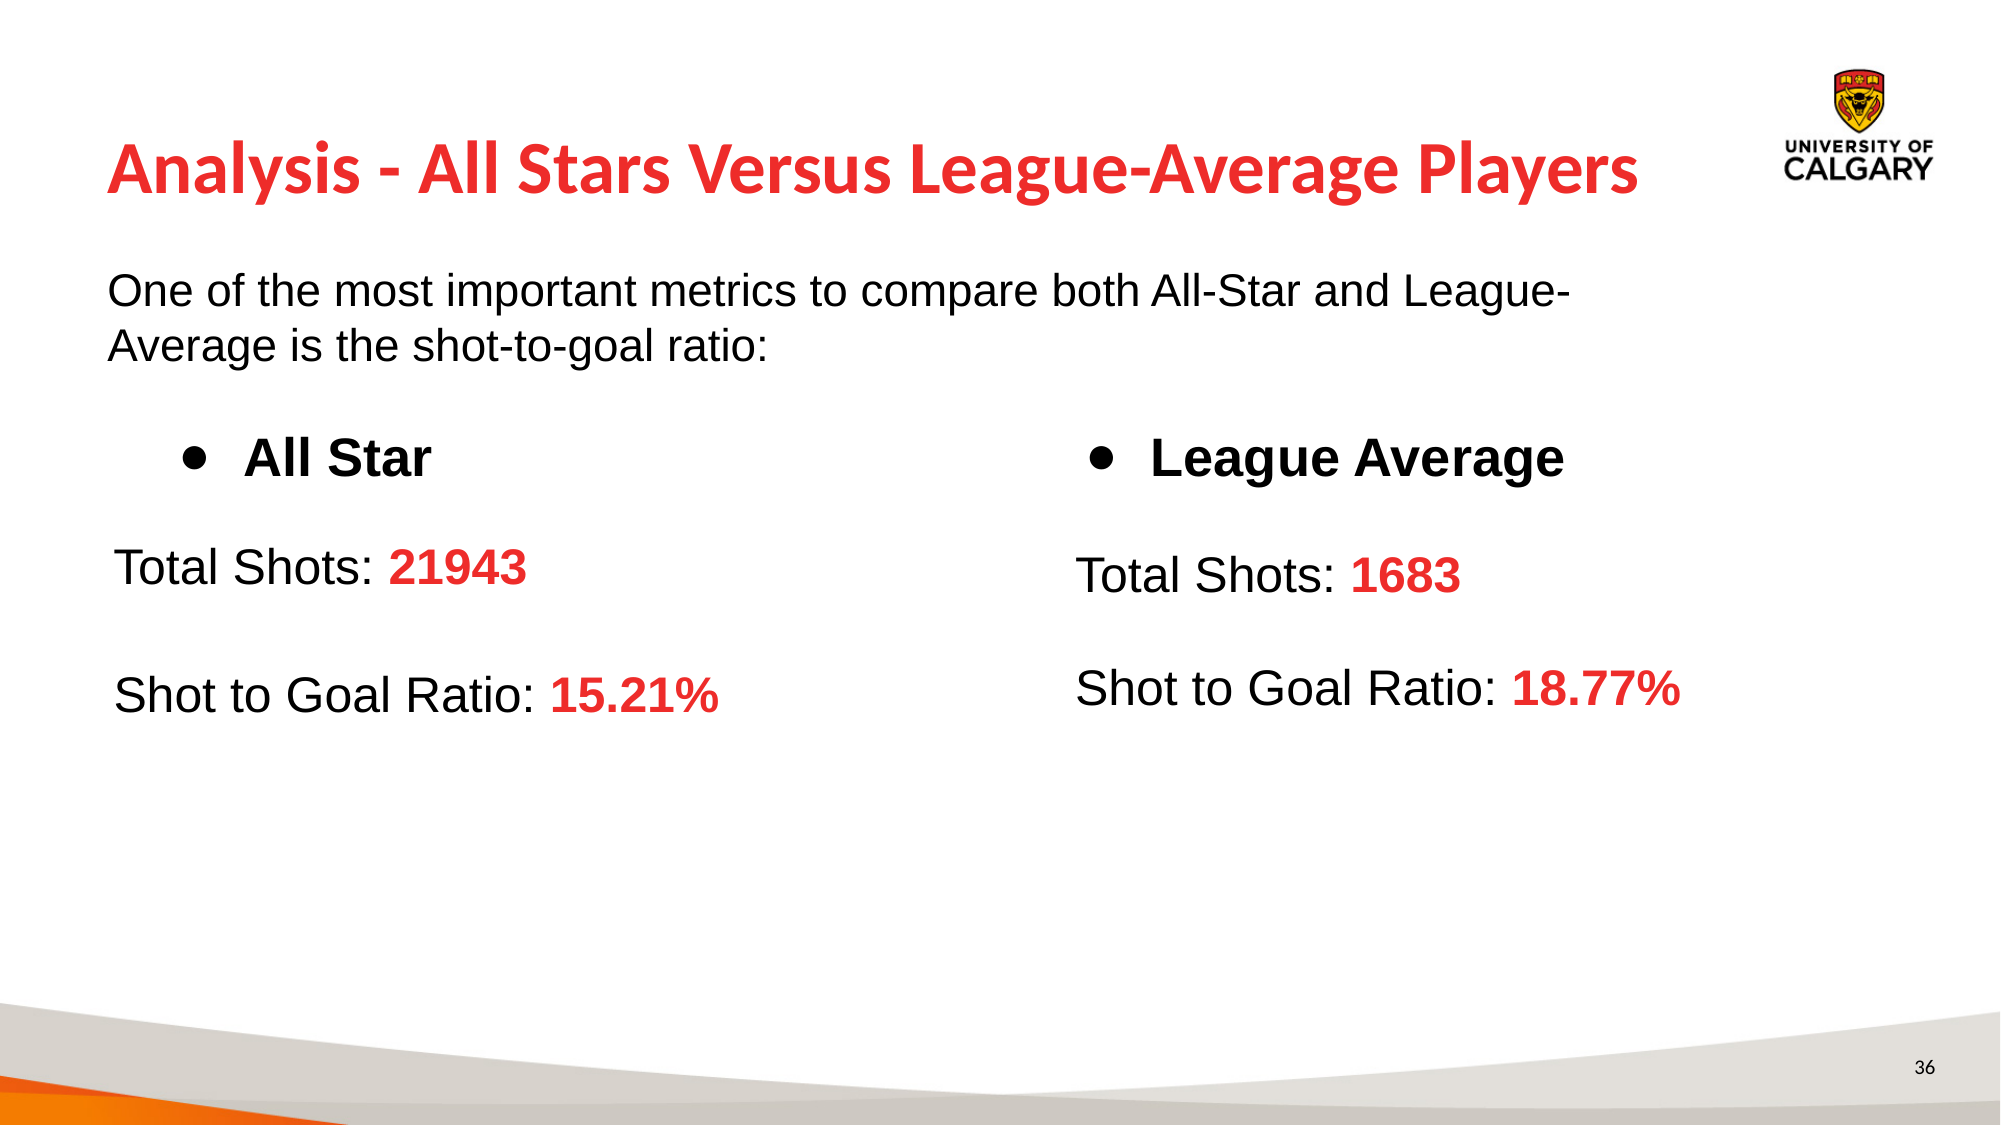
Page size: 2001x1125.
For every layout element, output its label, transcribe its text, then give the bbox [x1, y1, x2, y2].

text_box One of the most important metrics to compare both All-Star and League-Average is the shot-to-goal ratio: [92, 245, 1658, 386]
picture [0, 0, 2001, 1125]
text_box Shot to Goal Ratio: 15.21% [98, 647, 908, 738]
text_box League Average [1060, 406, 1663, 502]
text_box Total Shots: 1683 [1060, 527, 1902, 617]
text_box Total Shots: 21943 [98, 519, 940, 610]
text_box Shot to Goal Ratio: 18.77% [1060, 640, 1869, 731]
title Analysis - All Stars Versus League-Average Players [92, 76, 1688, 246]
text_box All Star [153, 406, 522, 502]
slide_number ‹#› [1500, 1046, 1951, 1107]
